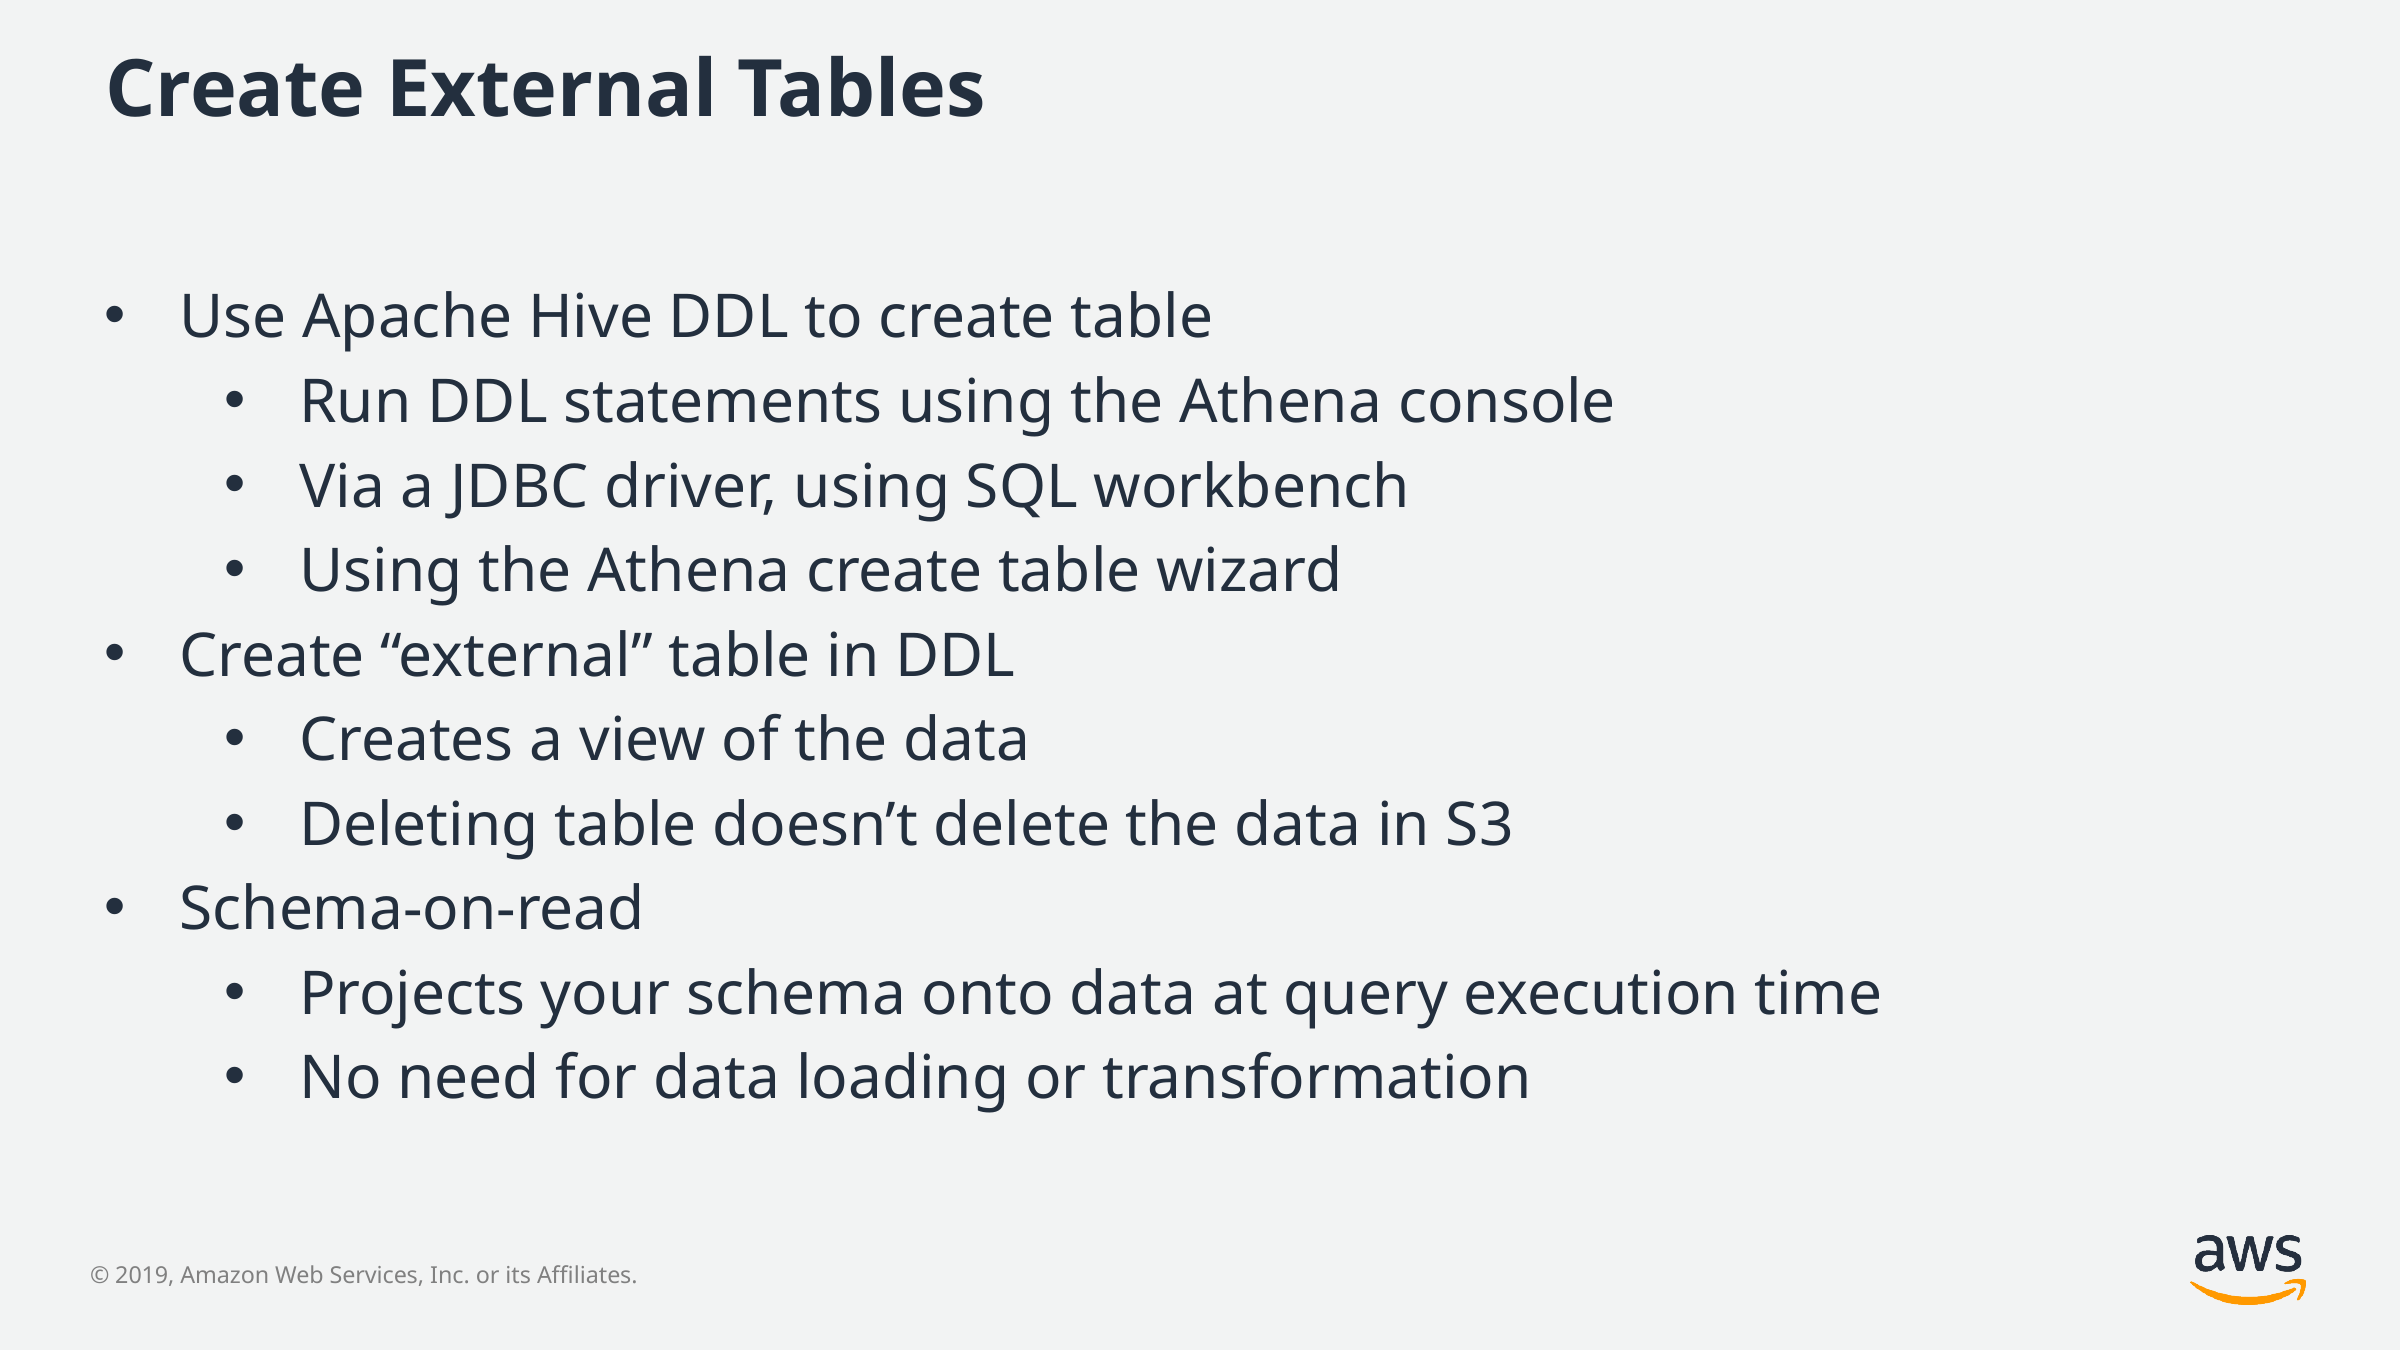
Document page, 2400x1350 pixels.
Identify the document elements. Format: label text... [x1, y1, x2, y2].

title Create External Tables [90, 30, 2307, 174]
list Use Apache Hive DDL to create table Run DDL statements using the Athena console Via a JDBC driver, using SQL workbench Using the Athena create table wizard Create “external” table in DDL Creates a view of the data Deleting table doesn’t delete the data in S3 Schema-on-read Projects your schema onto data at query execution time No need for data loading or transformation [89, 270, 2307, 1203]
picture [2190, 1235, 2306, 1305]
